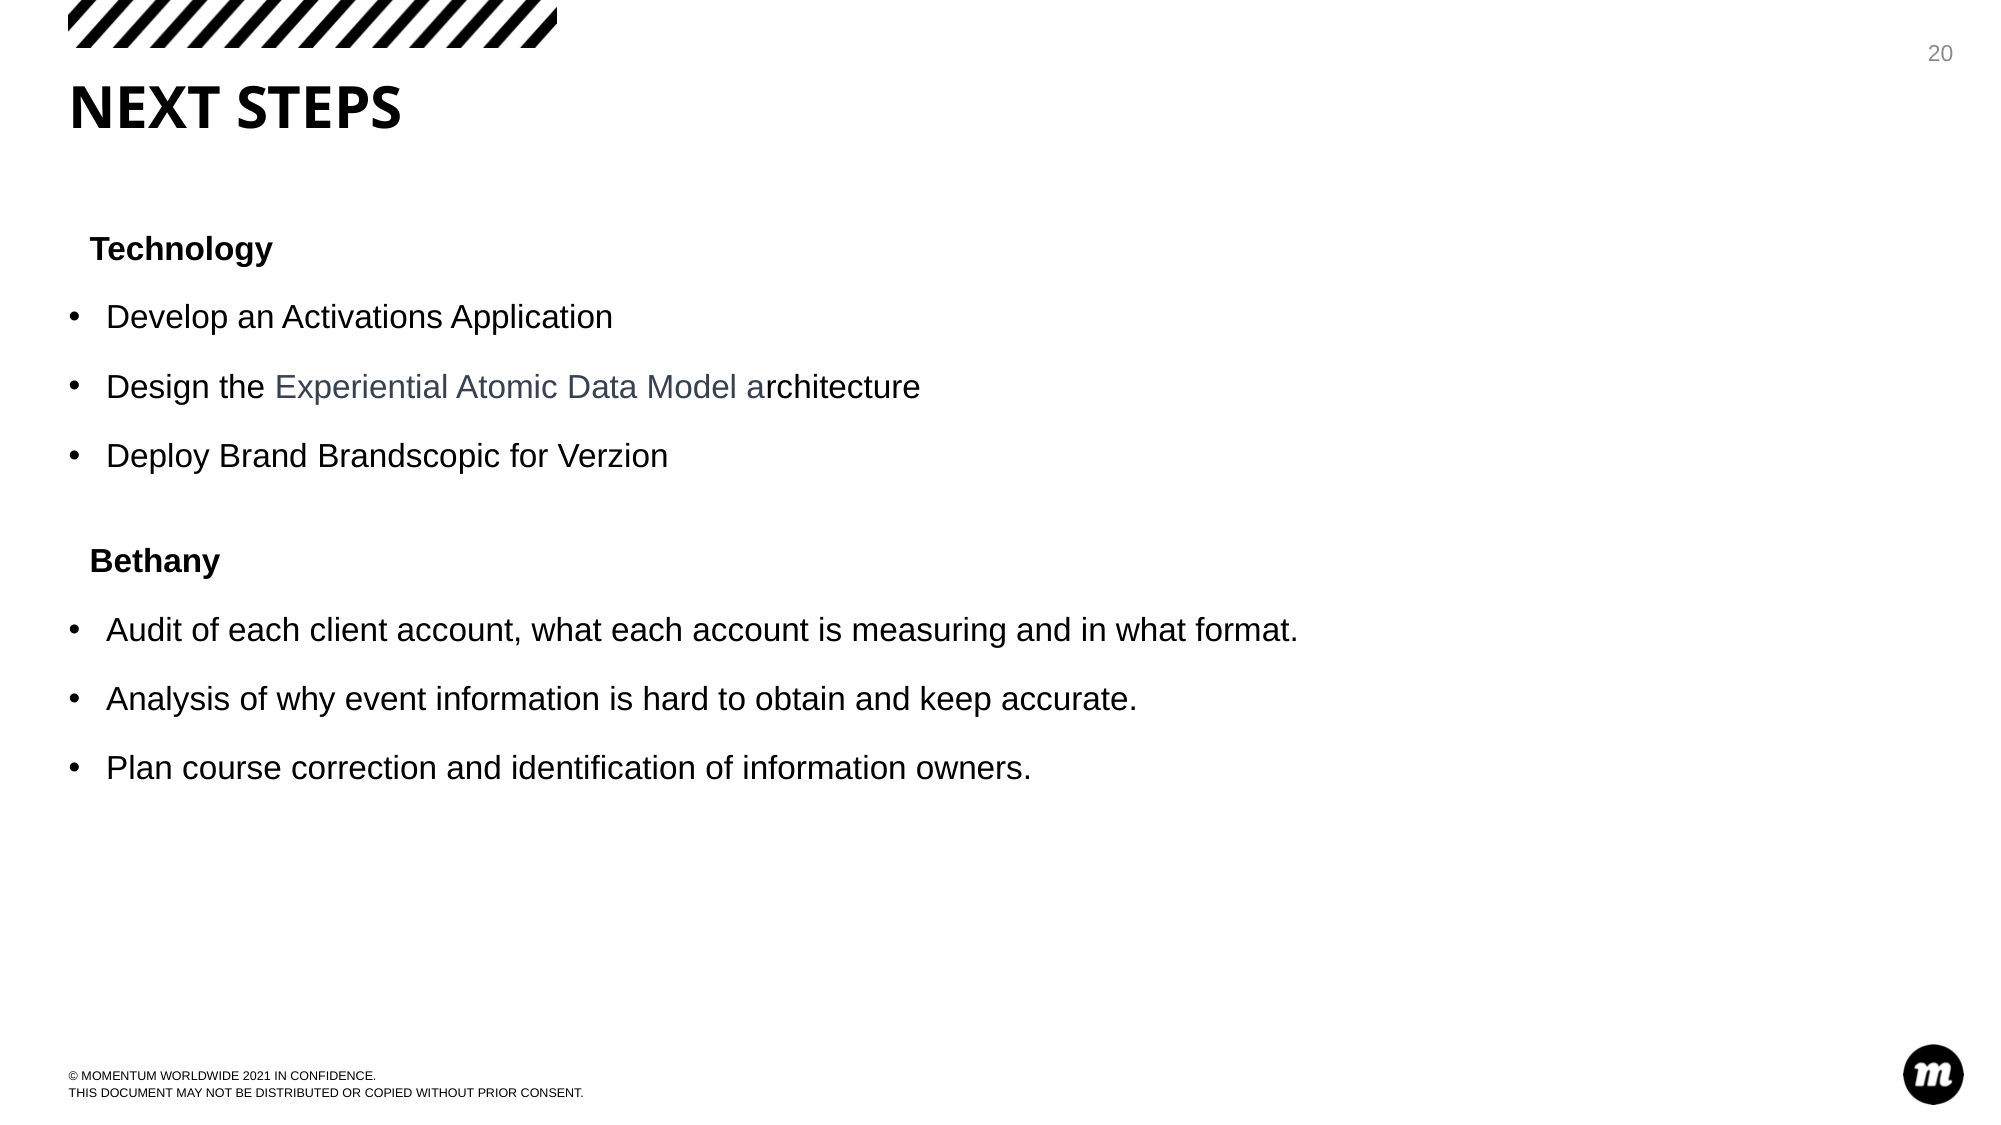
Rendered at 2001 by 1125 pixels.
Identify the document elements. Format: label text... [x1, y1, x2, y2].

list Technology Develop an Activations Application Design the Experiential Atomic Data Model architecture Deploy Brand Brandscopic for Verzion Bethany Audit of each client account, what each account is measuring and in what format. Analysis of why event information is hard to obtain and keep accurate. Plan course correction and identification of information owners. [68, 231, 1932, 950]
picture [68, 0, 557, 48]
title NEXT STEPS [68, 81, 1932, 231]
picture [1903, 1044, 1964, 1105]
slide_number 20 [1518, 22, 1969, 83]
